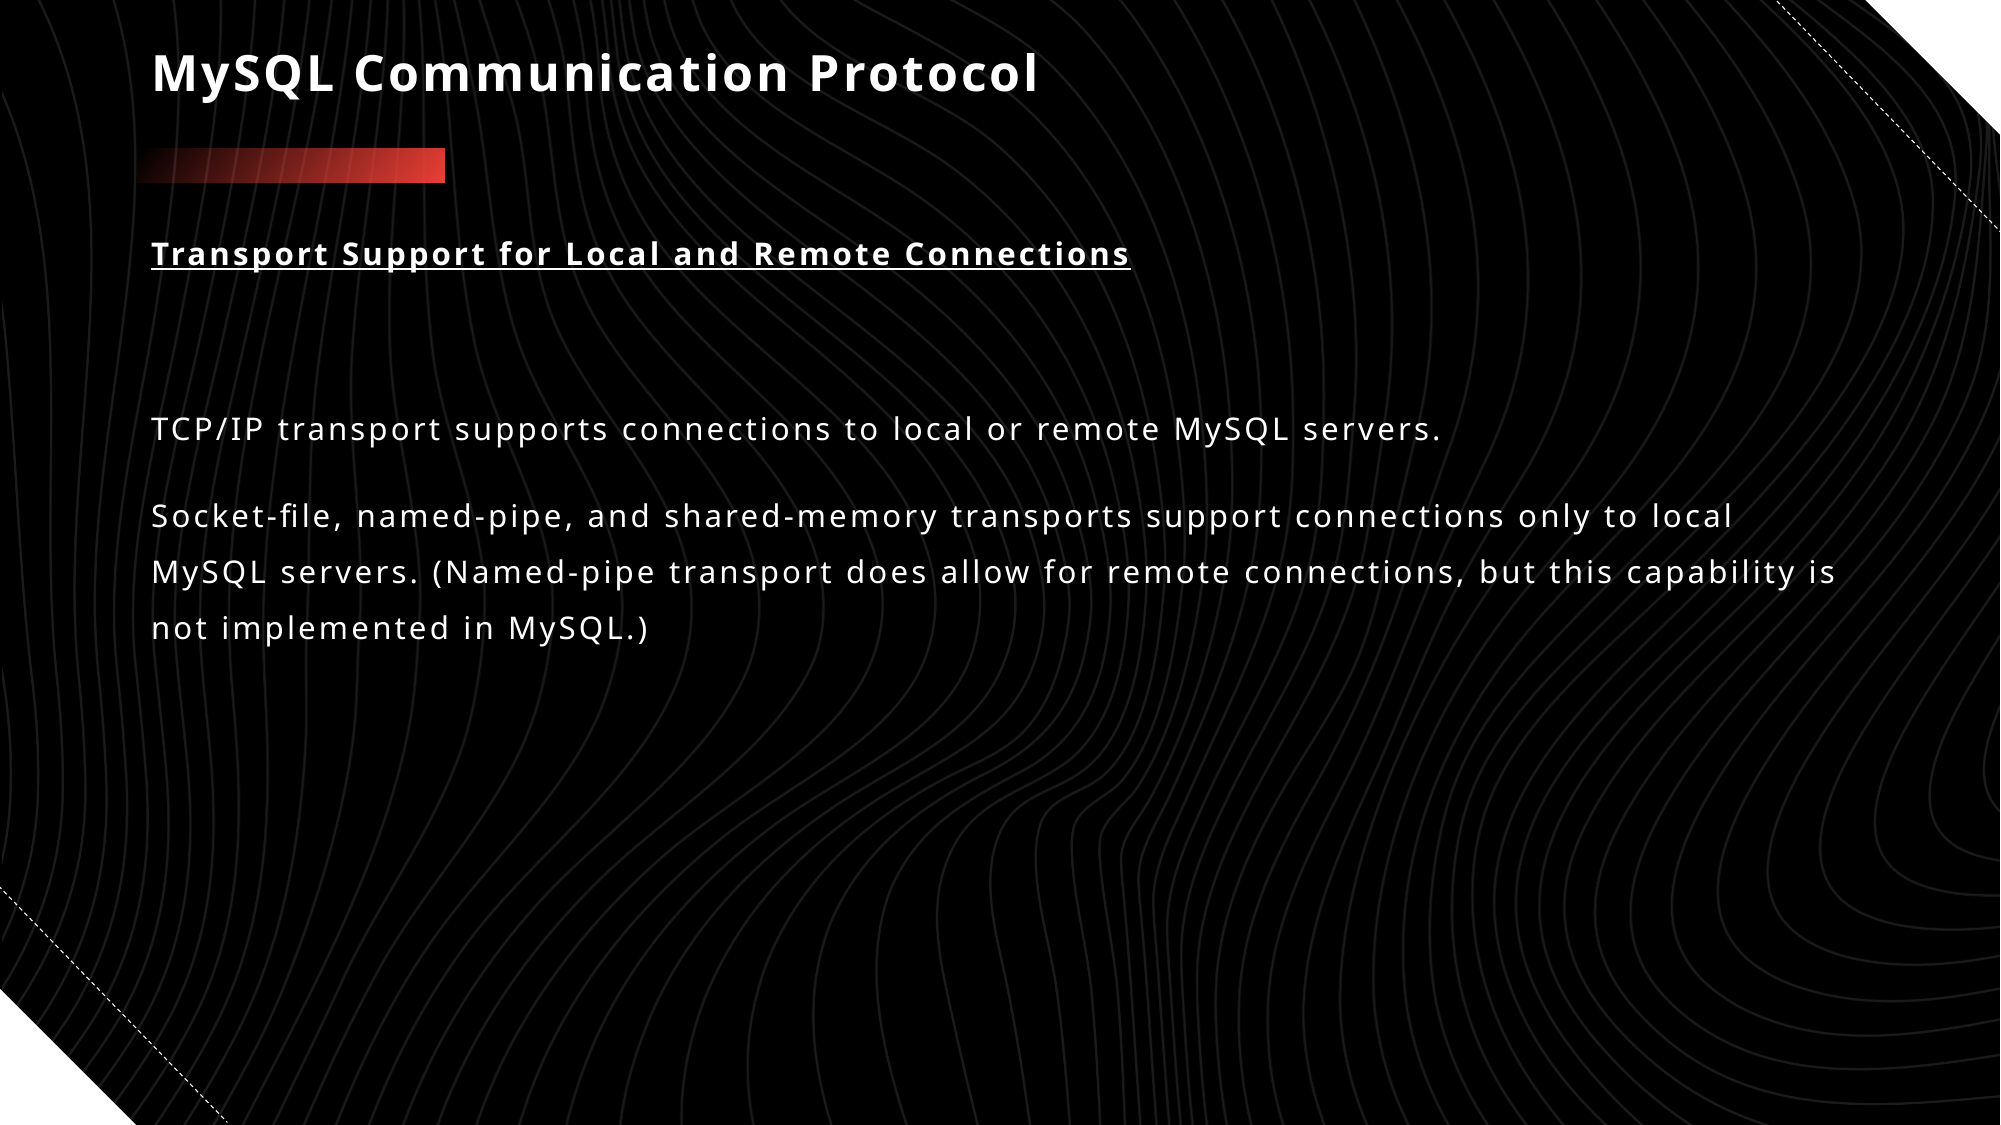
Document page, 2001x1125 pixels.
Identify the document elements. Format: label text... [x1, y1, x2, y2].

title MySQL Communication Protocol [136, 27, 1863, 124]
list Transport Support for Local and Remote Connections TCP/IP transport supports connections to local or remote MySQL servers. Socket-file, named-pipe, and shared-memory transports support connections only to local MySQL servers. (Named-pipe transport does allow for remote connections, but this capability is not implemented in MySQL.) [136, 207, 1864, 1059]
